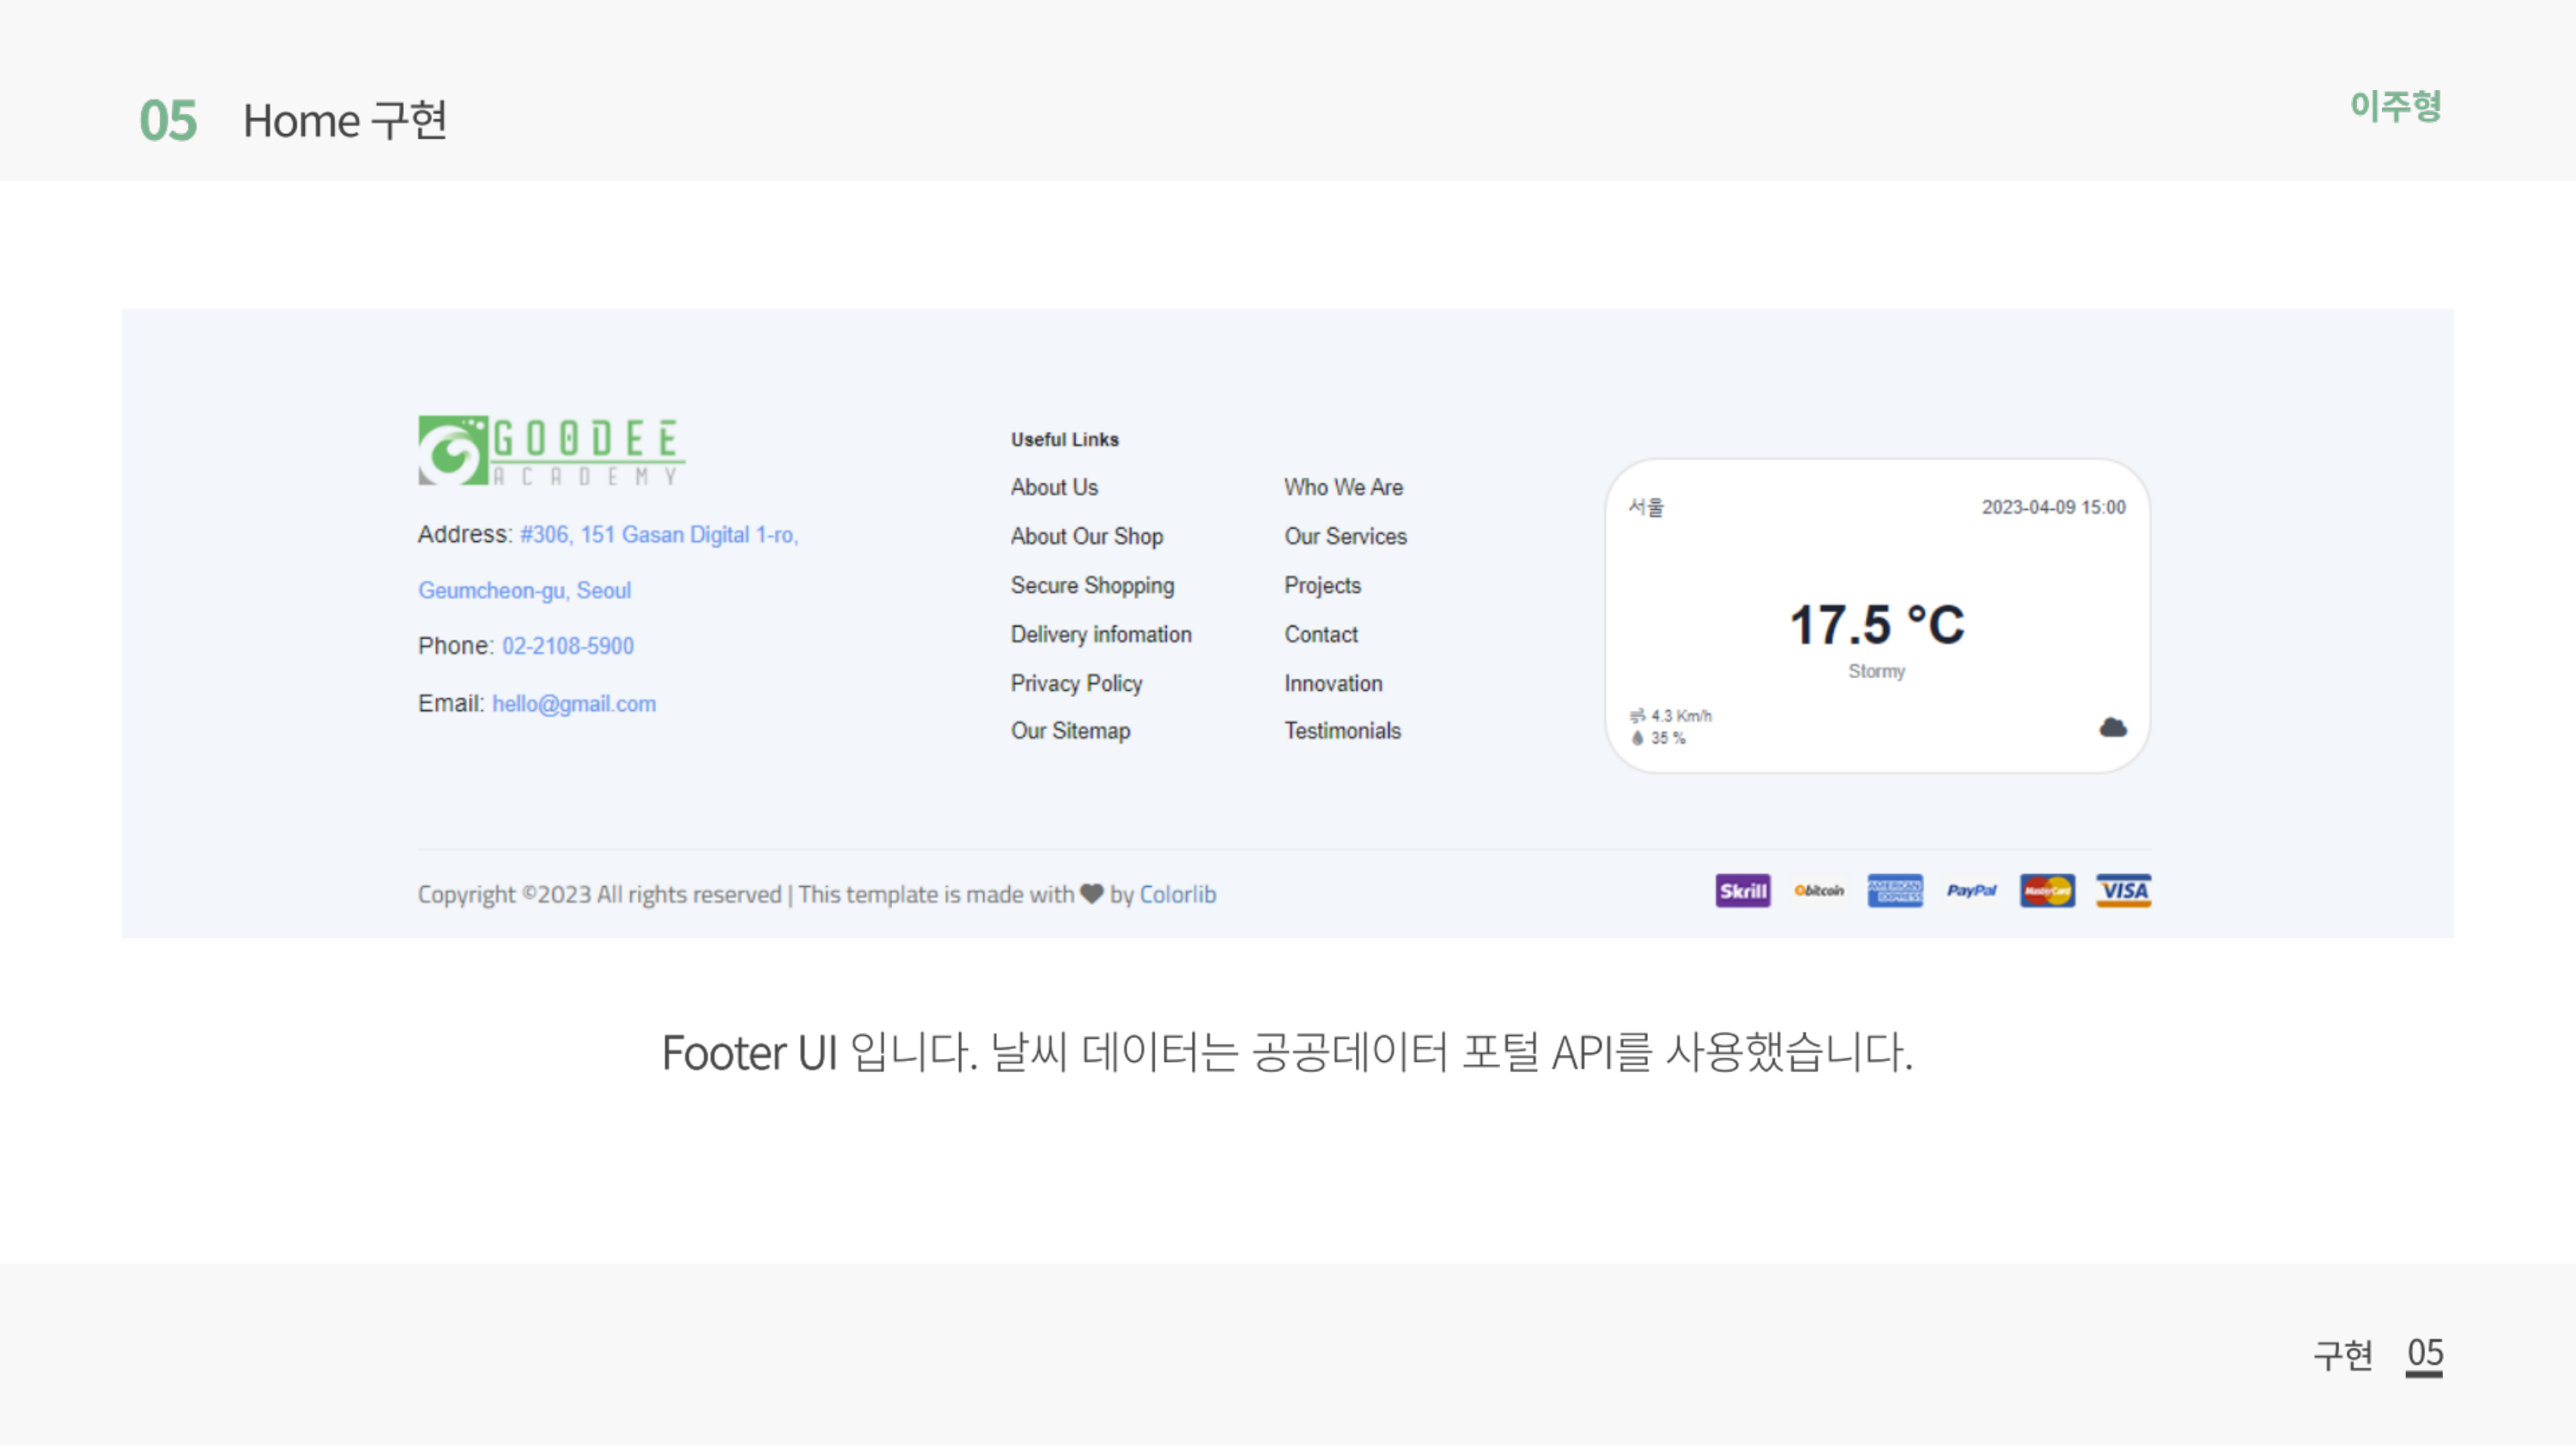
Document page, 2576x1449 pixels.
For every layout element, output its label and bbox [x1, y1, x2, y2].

picture [2009, 1325, 2389, 1388]
picture [523, 1012, 1936, 1094]
picture [2202, 77, 2461, 140]
text_box [0, 0, 2576, 182]
picture [2398, 1320, 2461, 1380]
text_box [0, 1263, 2576, 1446]
text_box [2405, 1361, 2443, 1389]
text_box [122, 276, 2454, 938]
picture [235, 80, 470, 161]
picture [131, 72, 225, 167]
